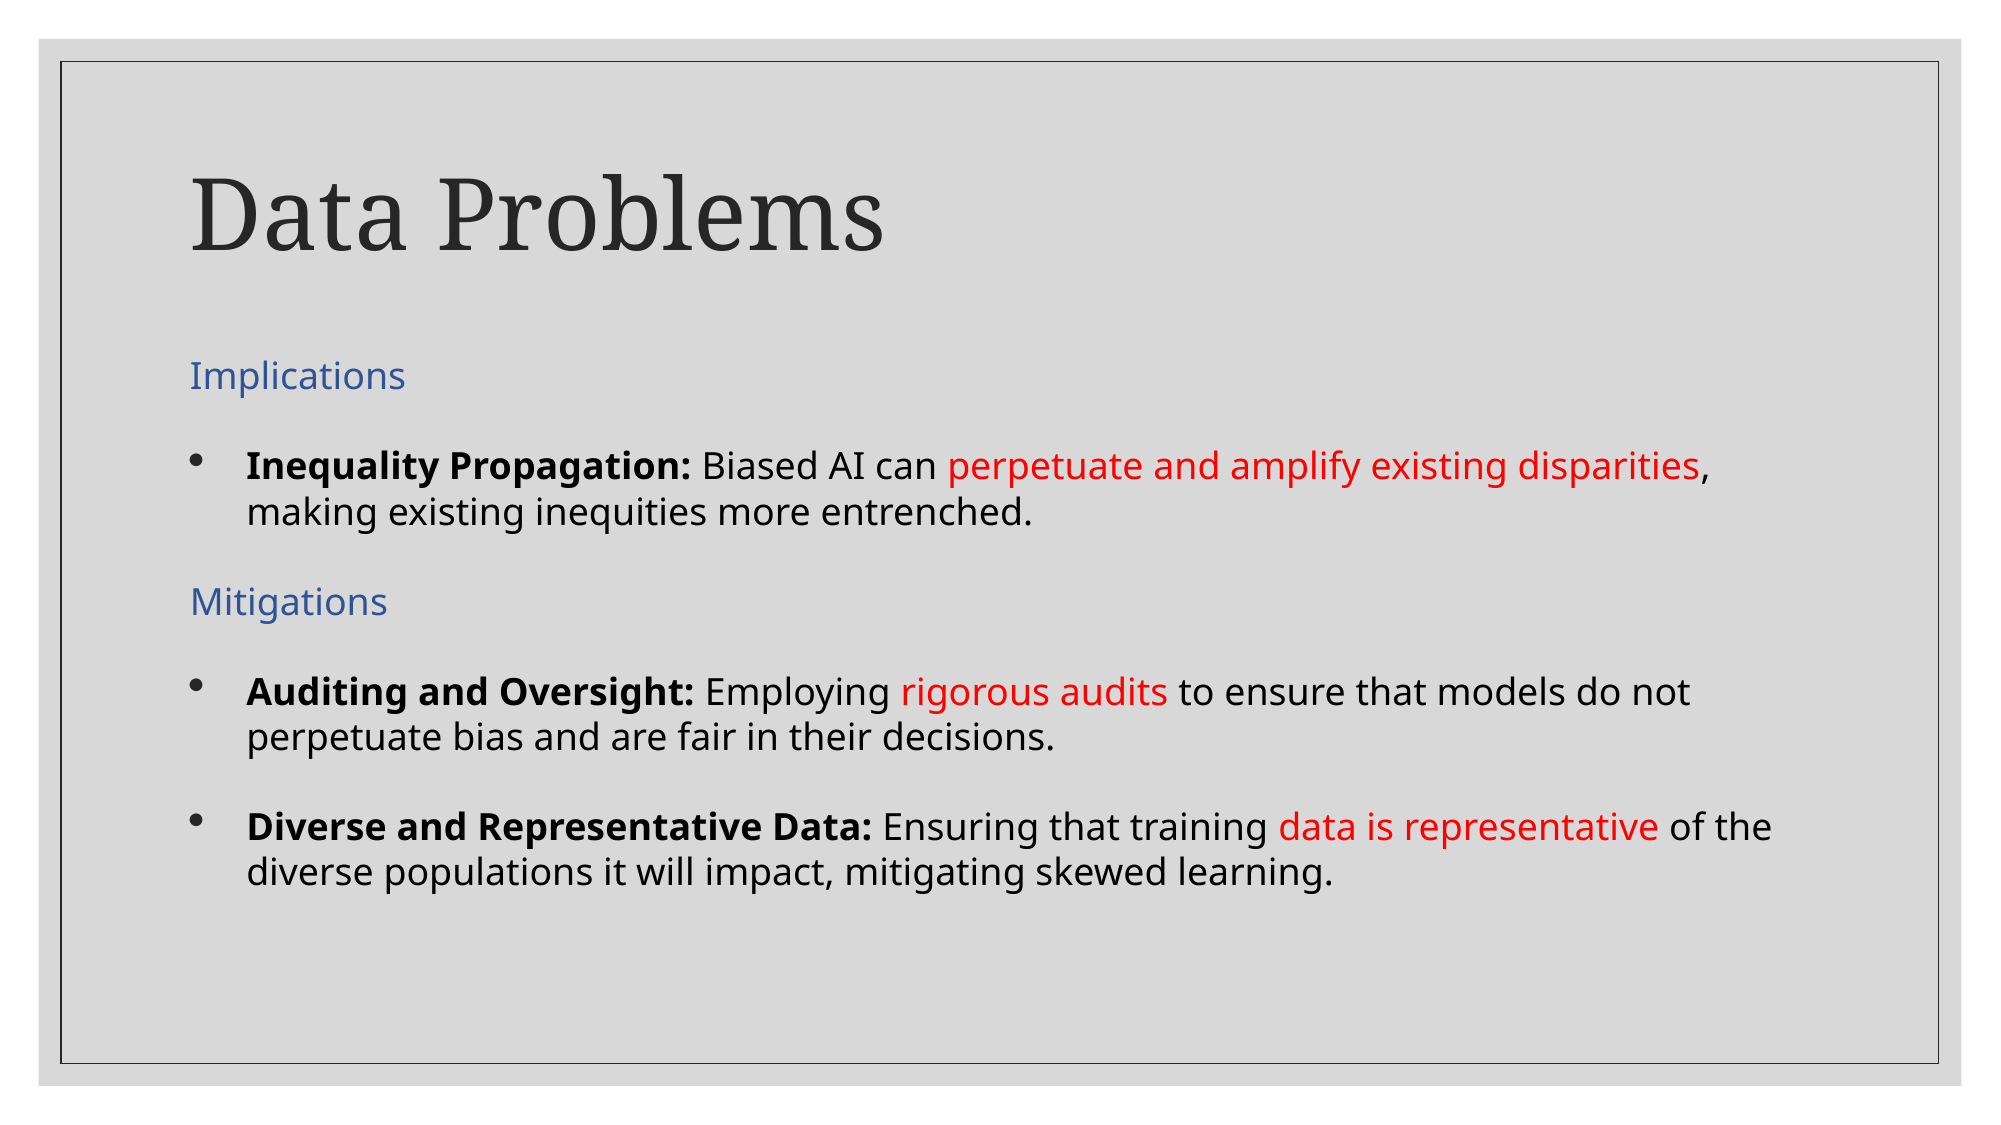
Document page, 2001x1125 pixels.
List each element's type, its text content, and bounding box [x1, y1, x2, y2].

list Implications Inequality Propagation: Biased AI can perpetuate and amplify existing disparities, making existing inequities more entrenched. Mitigations Auditing and Oversight: Employing rigorous audits to ensure that models do not perpetuate bias and are fair in their decisions. Diverse and Representative Data: Ensuring that training data is representative of the diverse populations it will impact, mitigating skewed learning. [174, 345, 1825, 977]
title Data Problems [174, 105, 1825, 331]
